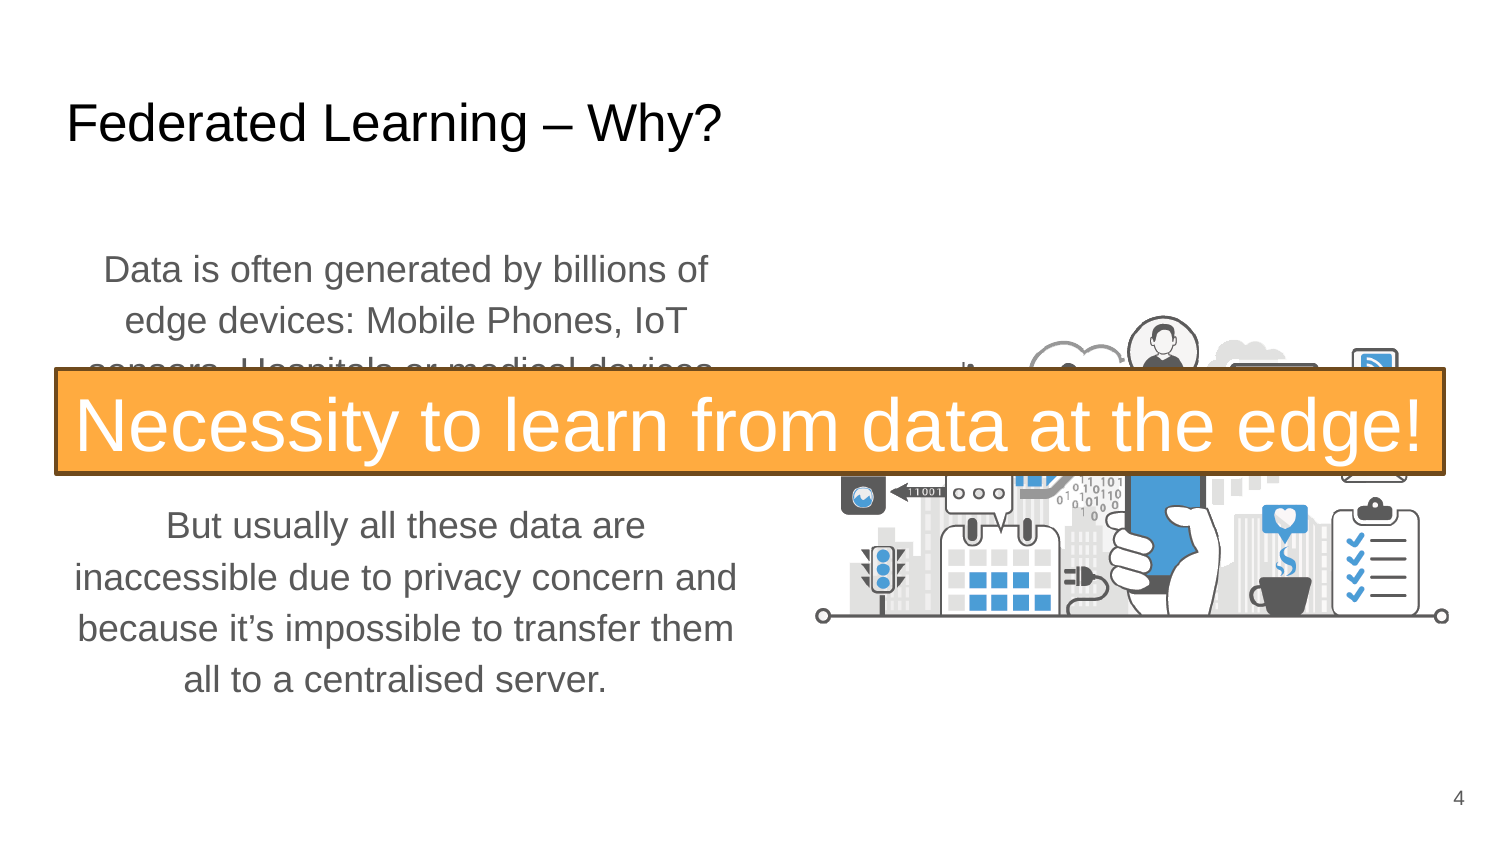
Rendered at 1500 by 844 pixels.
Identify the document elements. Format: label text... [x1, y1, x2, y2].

list Data is often generated by billions of edge devices: Mobile Phones, IoT sensors, Hospitals or medical devices, Vehicles... But usually all these data are inaccessible due to privacy concern and because it’s impossible to transfer them all to a centralised server. [51, 189, 761, 750]
picture [814, 314, 1450, 625]
title Federated Learning – Why? [51, 72, 1449, 167]
slide_number 4 [1389, 764, 1480, 830]
text_box Necessity to learn from data at the edge! [54, 367, 809, 476]
